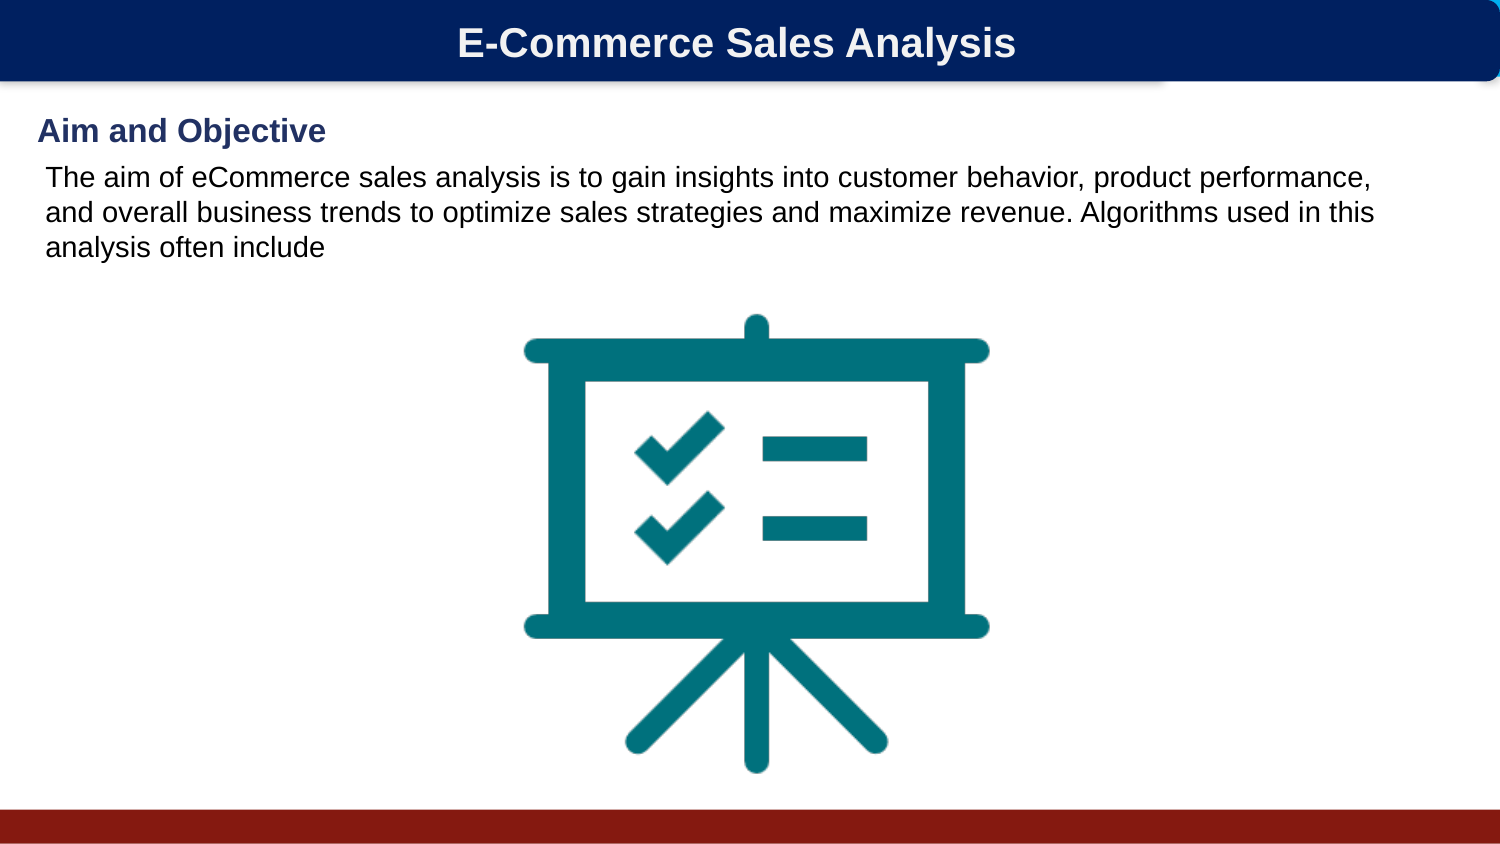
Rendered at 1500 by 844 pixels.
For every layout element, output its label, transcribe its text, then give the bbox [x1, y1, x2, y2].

text_box E-Commerce Sales Analysis [0, 0, 1500, 82]
picture [507, 308, 993, 783]
text_box Aim and Objective [22, 94, 750, 176]
list The aim of eCommerce sales analysis is to gain insights into customer behavior, product performance, and overall business trends to optimize sales strategies and maximize revenue. Algorithms used in this analysis often include [30, 142, 1434, 309]
